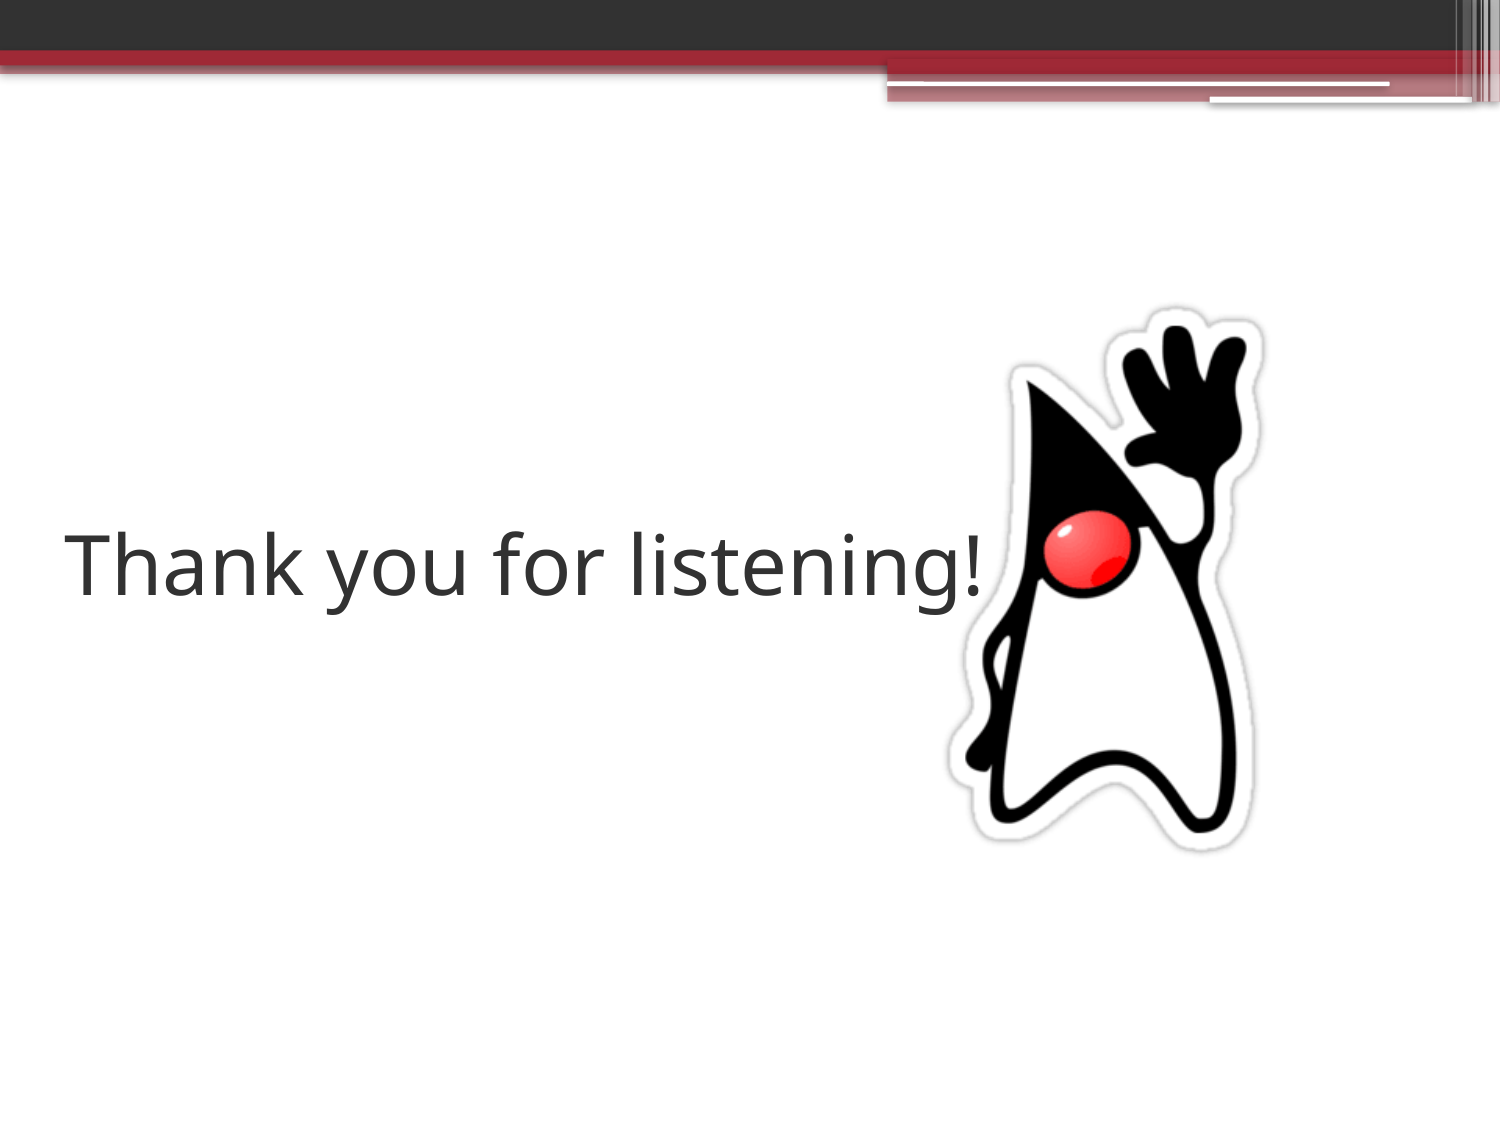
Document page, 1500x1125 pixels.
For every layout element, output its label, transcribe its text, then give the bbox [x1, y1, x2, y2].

title Thank you for listening! [50, 474, 806, 650]
picture [813, 287, 1401, 874]
